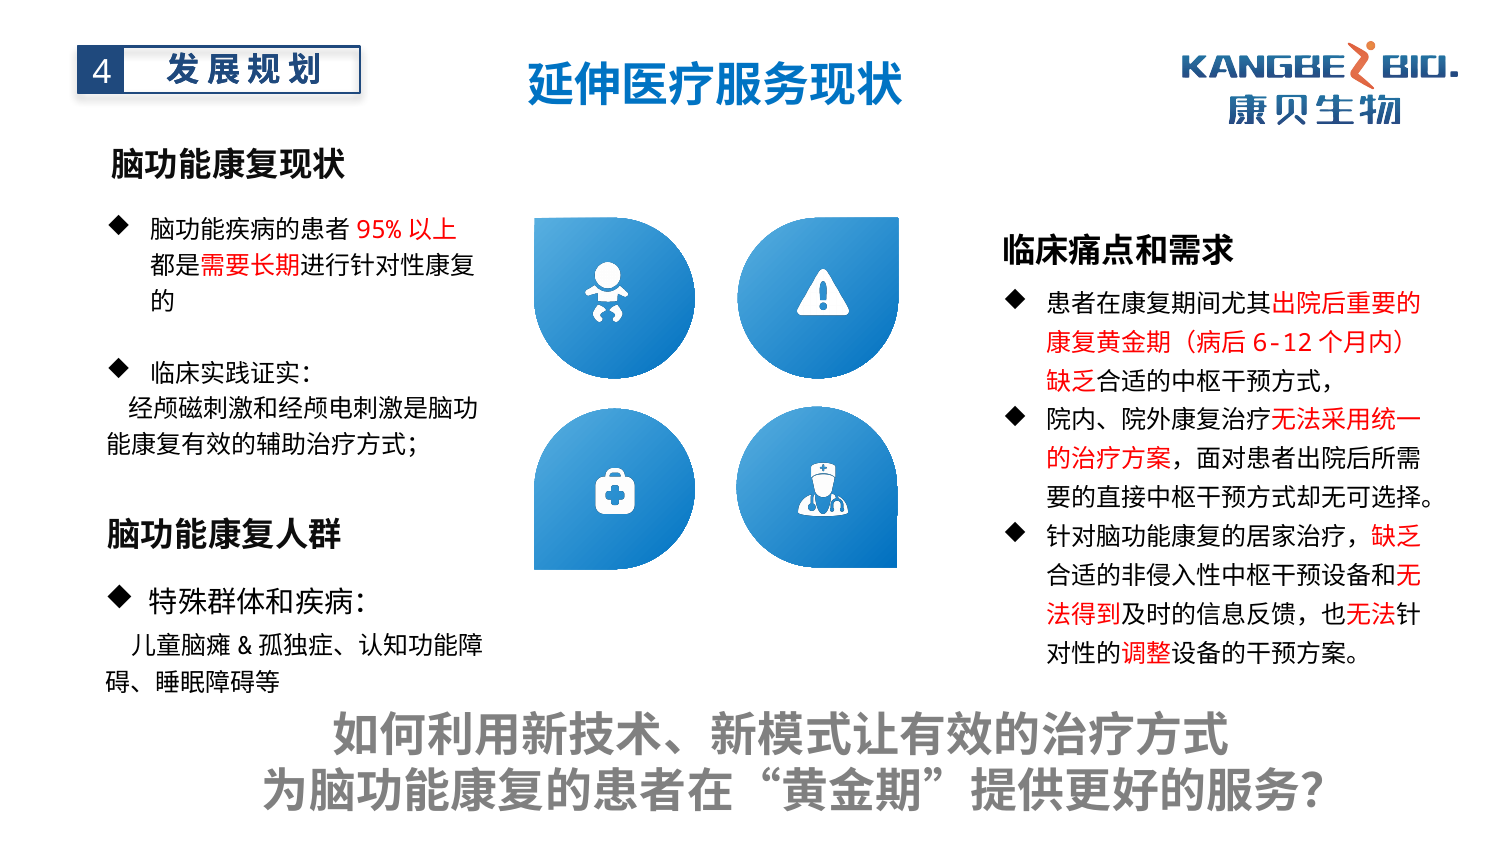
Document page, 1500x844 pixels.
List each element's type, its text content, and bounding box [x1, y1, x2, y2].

text_box 如何利用新技术、新模式让有效的治疗方式 为脑功能康复的患者在“黄金期”提供更好的服务？ [237, 697, 1326, 825]
text_box 延伸医疗服务现状 [512, 46, 939, 156]
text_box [533, 217, 899, 570]
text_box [104, 140, 487, 698]
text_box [77, 40, 366, 99]
picture [1162, 18, 1476, 136]
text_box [987, 221, 1446, 722]
